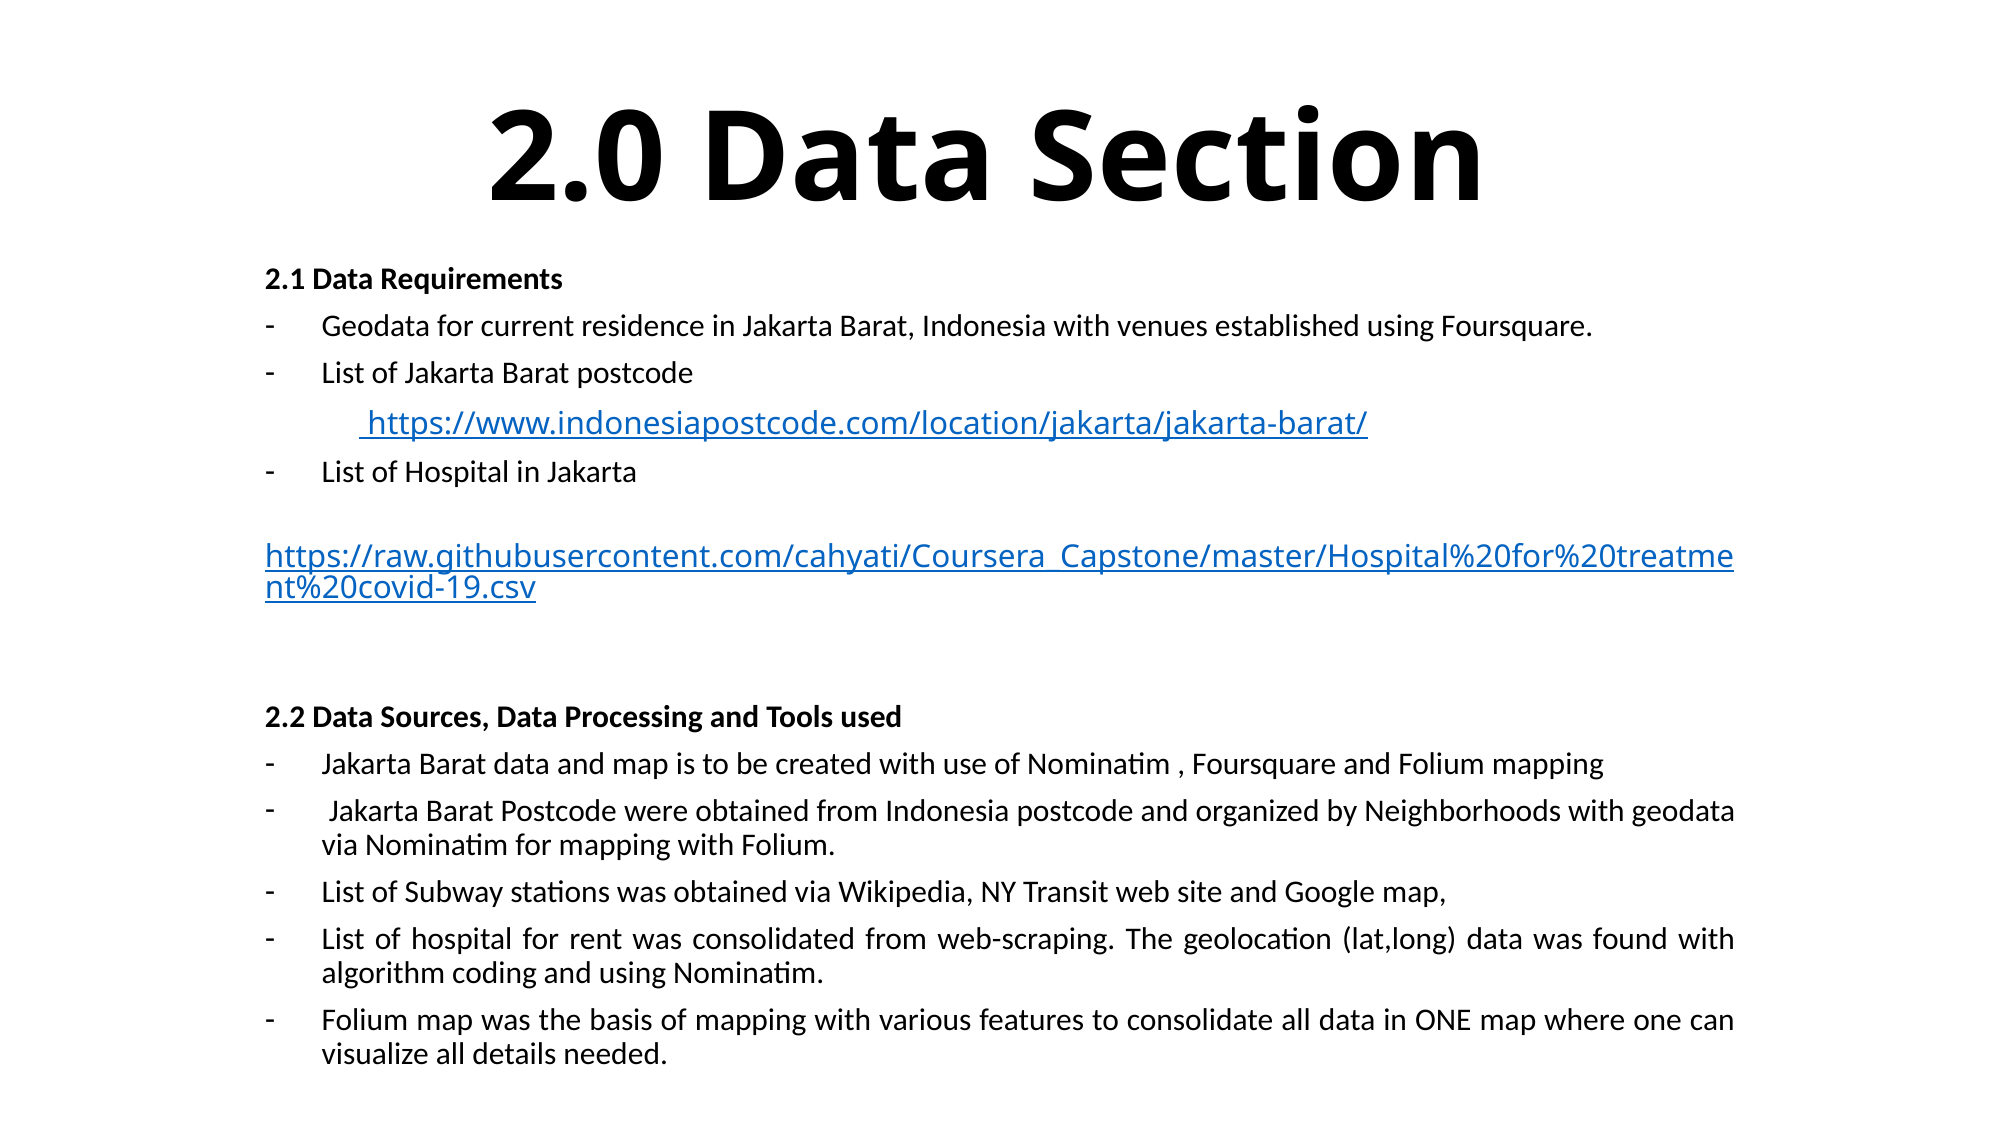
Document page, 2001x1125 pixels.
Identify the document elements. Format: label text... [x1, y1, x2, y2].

subtitle 2.1 Data Requirements Geodata for current residence in Jakarta Barat, Indonesia with venues established using Foursquare. List of Jakarta Barat postcode https://www.indonesiapostcode.com/location/jakarta/jakarta-barat/ List of Hospital in Jakarta https://raw.githubusercontent.com/cahyati/Coursera_Capstone/master/Hospital%20for%20treatment%20covid-19.csv 2.2 Data Sources, Data Processing and Tools used Jakarta Barat data and map is to be created with use of Nominatim , Foursquare and Folium mapping Jakarta Barat Postcode were obtained from Indonesia postcode and organized by Neighborhoods with geodata via Nominatim for mapping with Folium. List of Subway stations was obtained via Wikipedia, NY Transit web site and Google map, List of hospital for rent was consolidated from web-scraping. The geolocation (lat,long) data was found with algorithm coding and using Nominatim. Folium map was the basis of mapping with various features to consolidate all data in ONE map where one can visualize all details needed. [249, 254, 1750, 1054]
title 2.0 Data Section [237, 71, 1738, 235]
